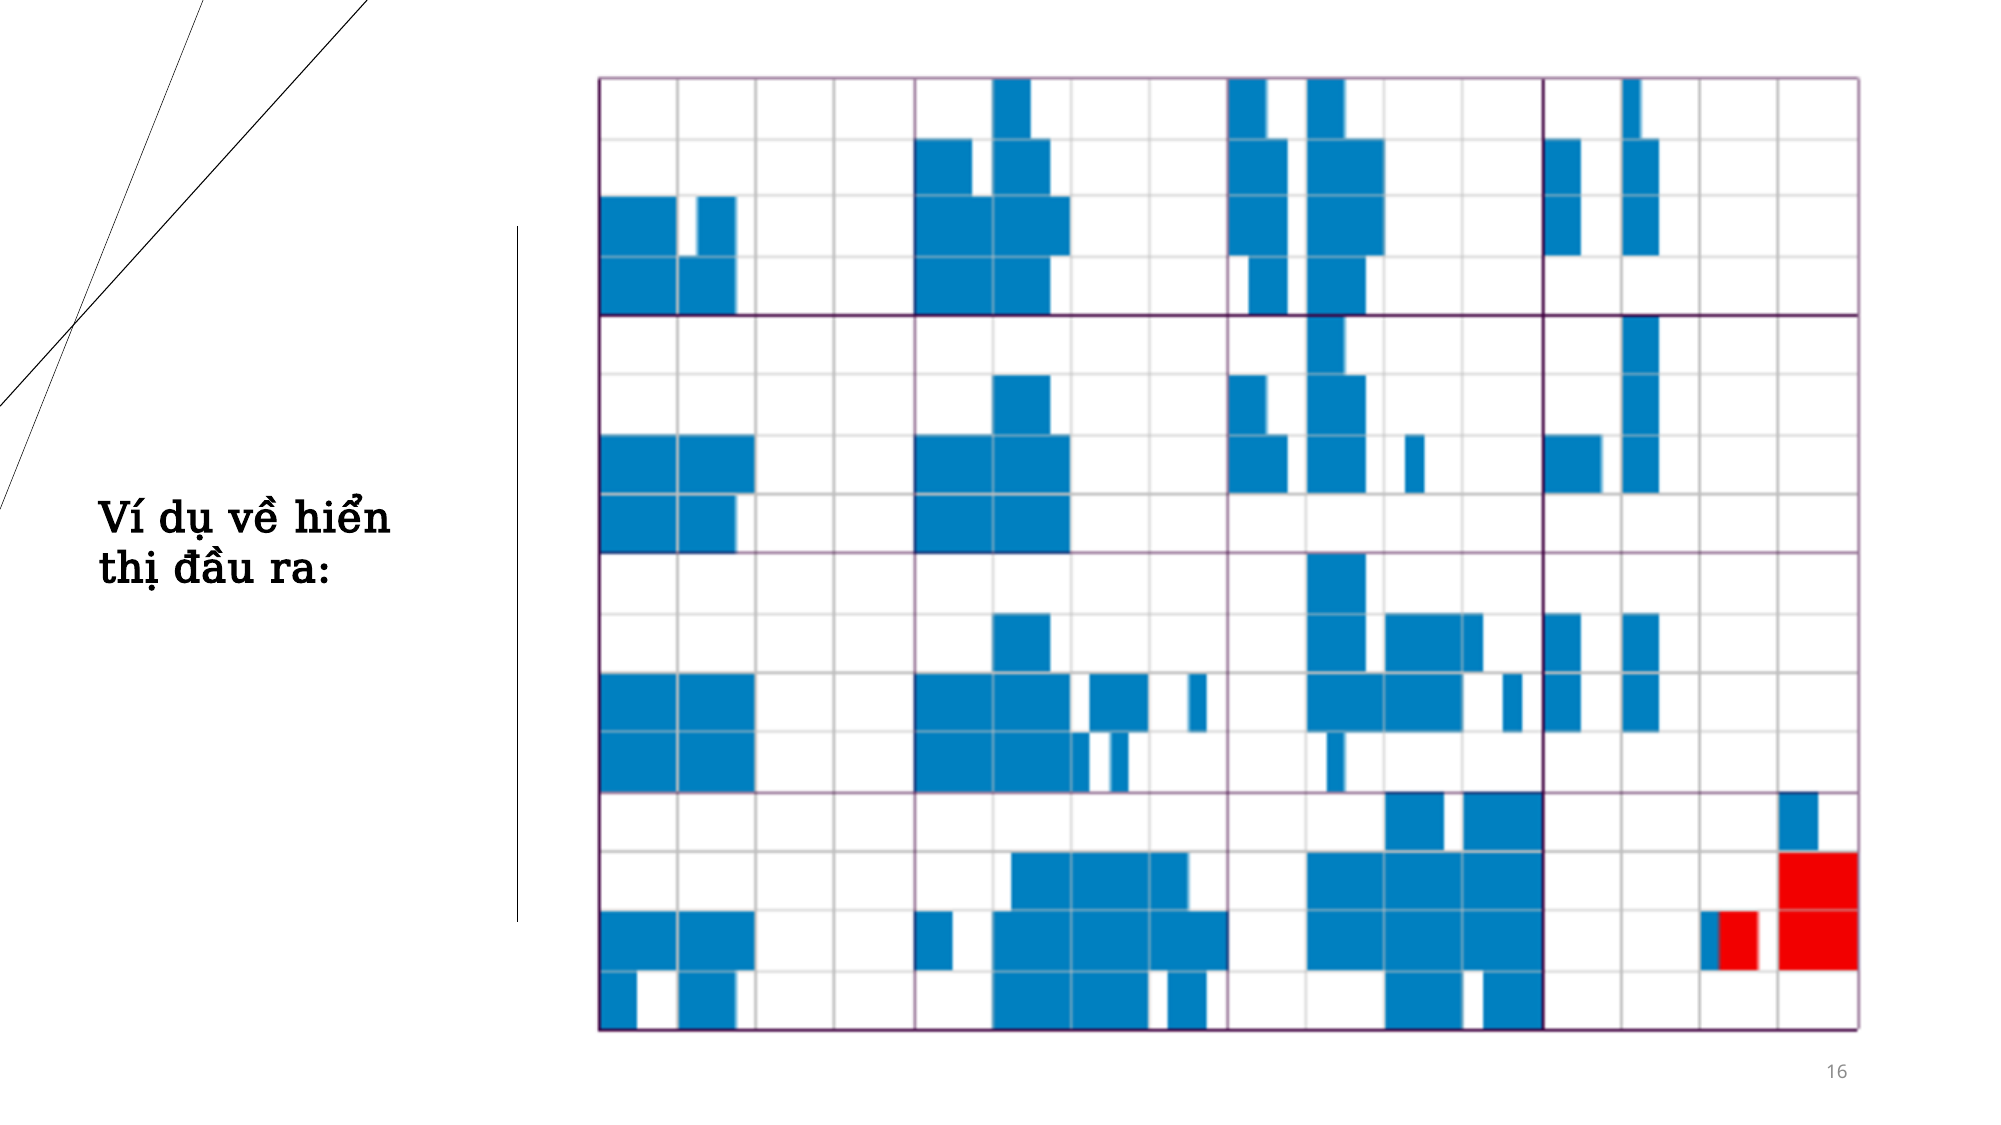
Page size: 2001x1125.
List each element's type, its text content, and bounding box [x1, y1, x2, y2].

slide_number 16 [1412, 1043, 1863, 1103]
picture [587, 63, 1866, 1043]
list Ví dụ về hiển thị đầu ra: [83, 482, 418, 643]
